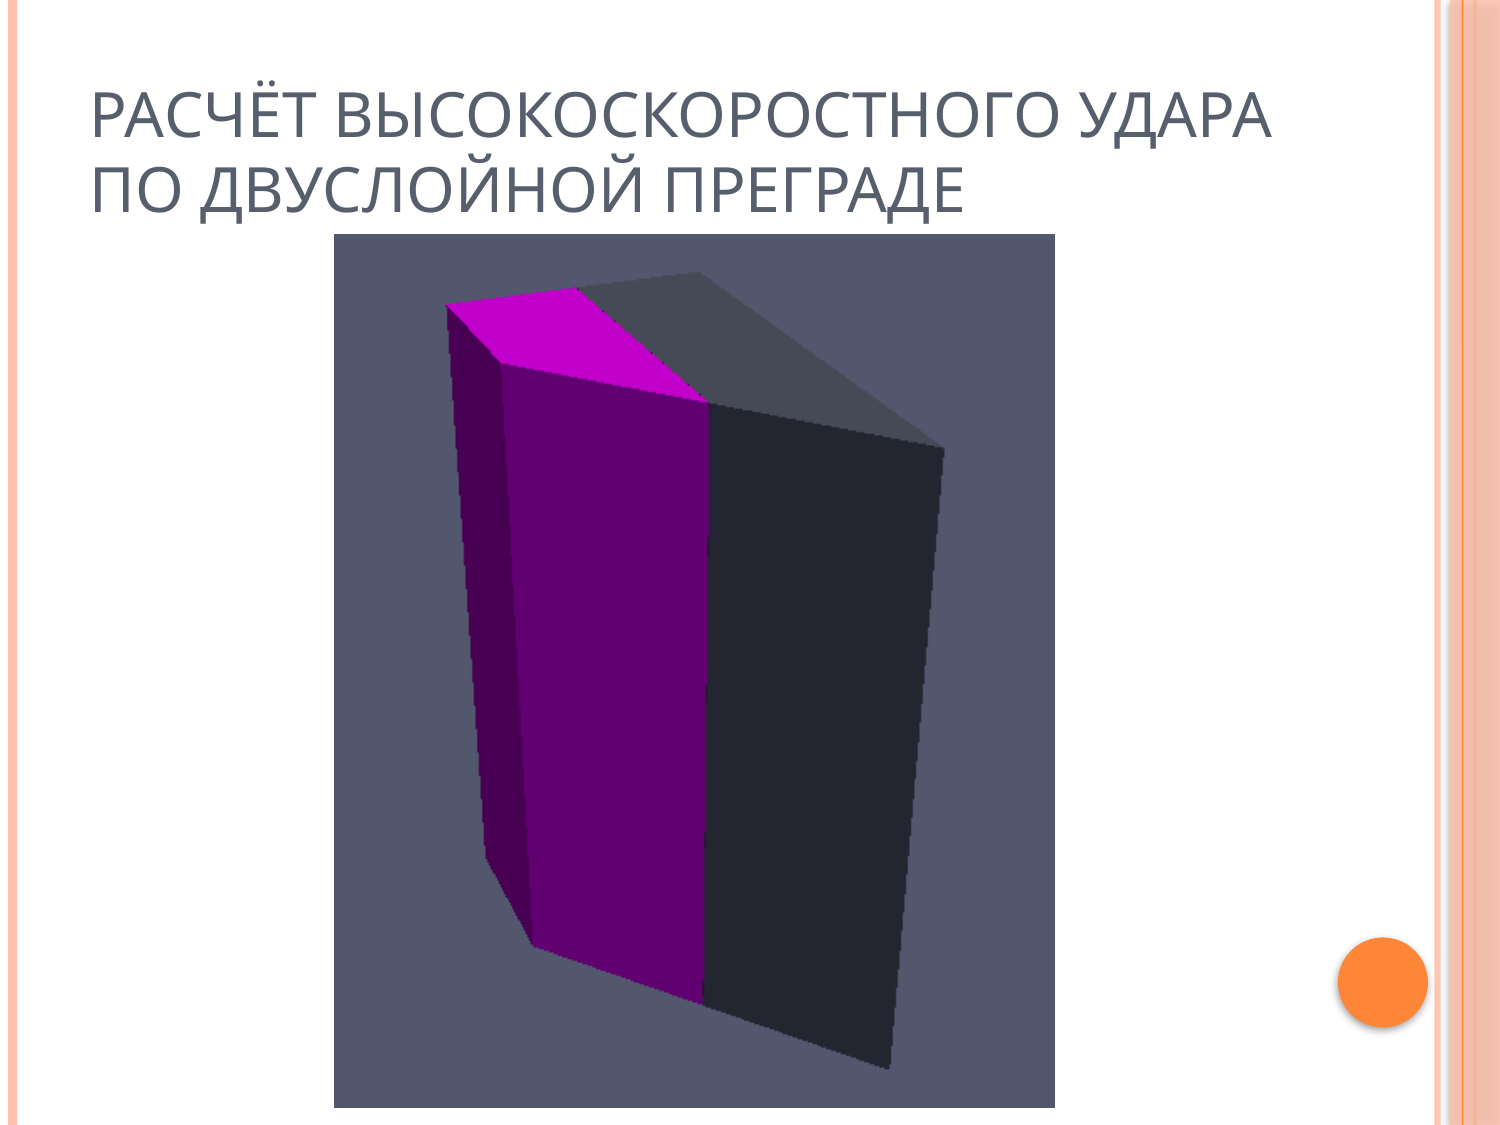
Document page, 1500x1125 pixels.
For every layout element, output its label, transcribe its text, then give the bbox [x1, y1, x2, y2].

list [334, 233, 1056, 1109]
title Расчёт высокоскоростного удара по двуслойной преграде [75, 45, 1300, 233]
